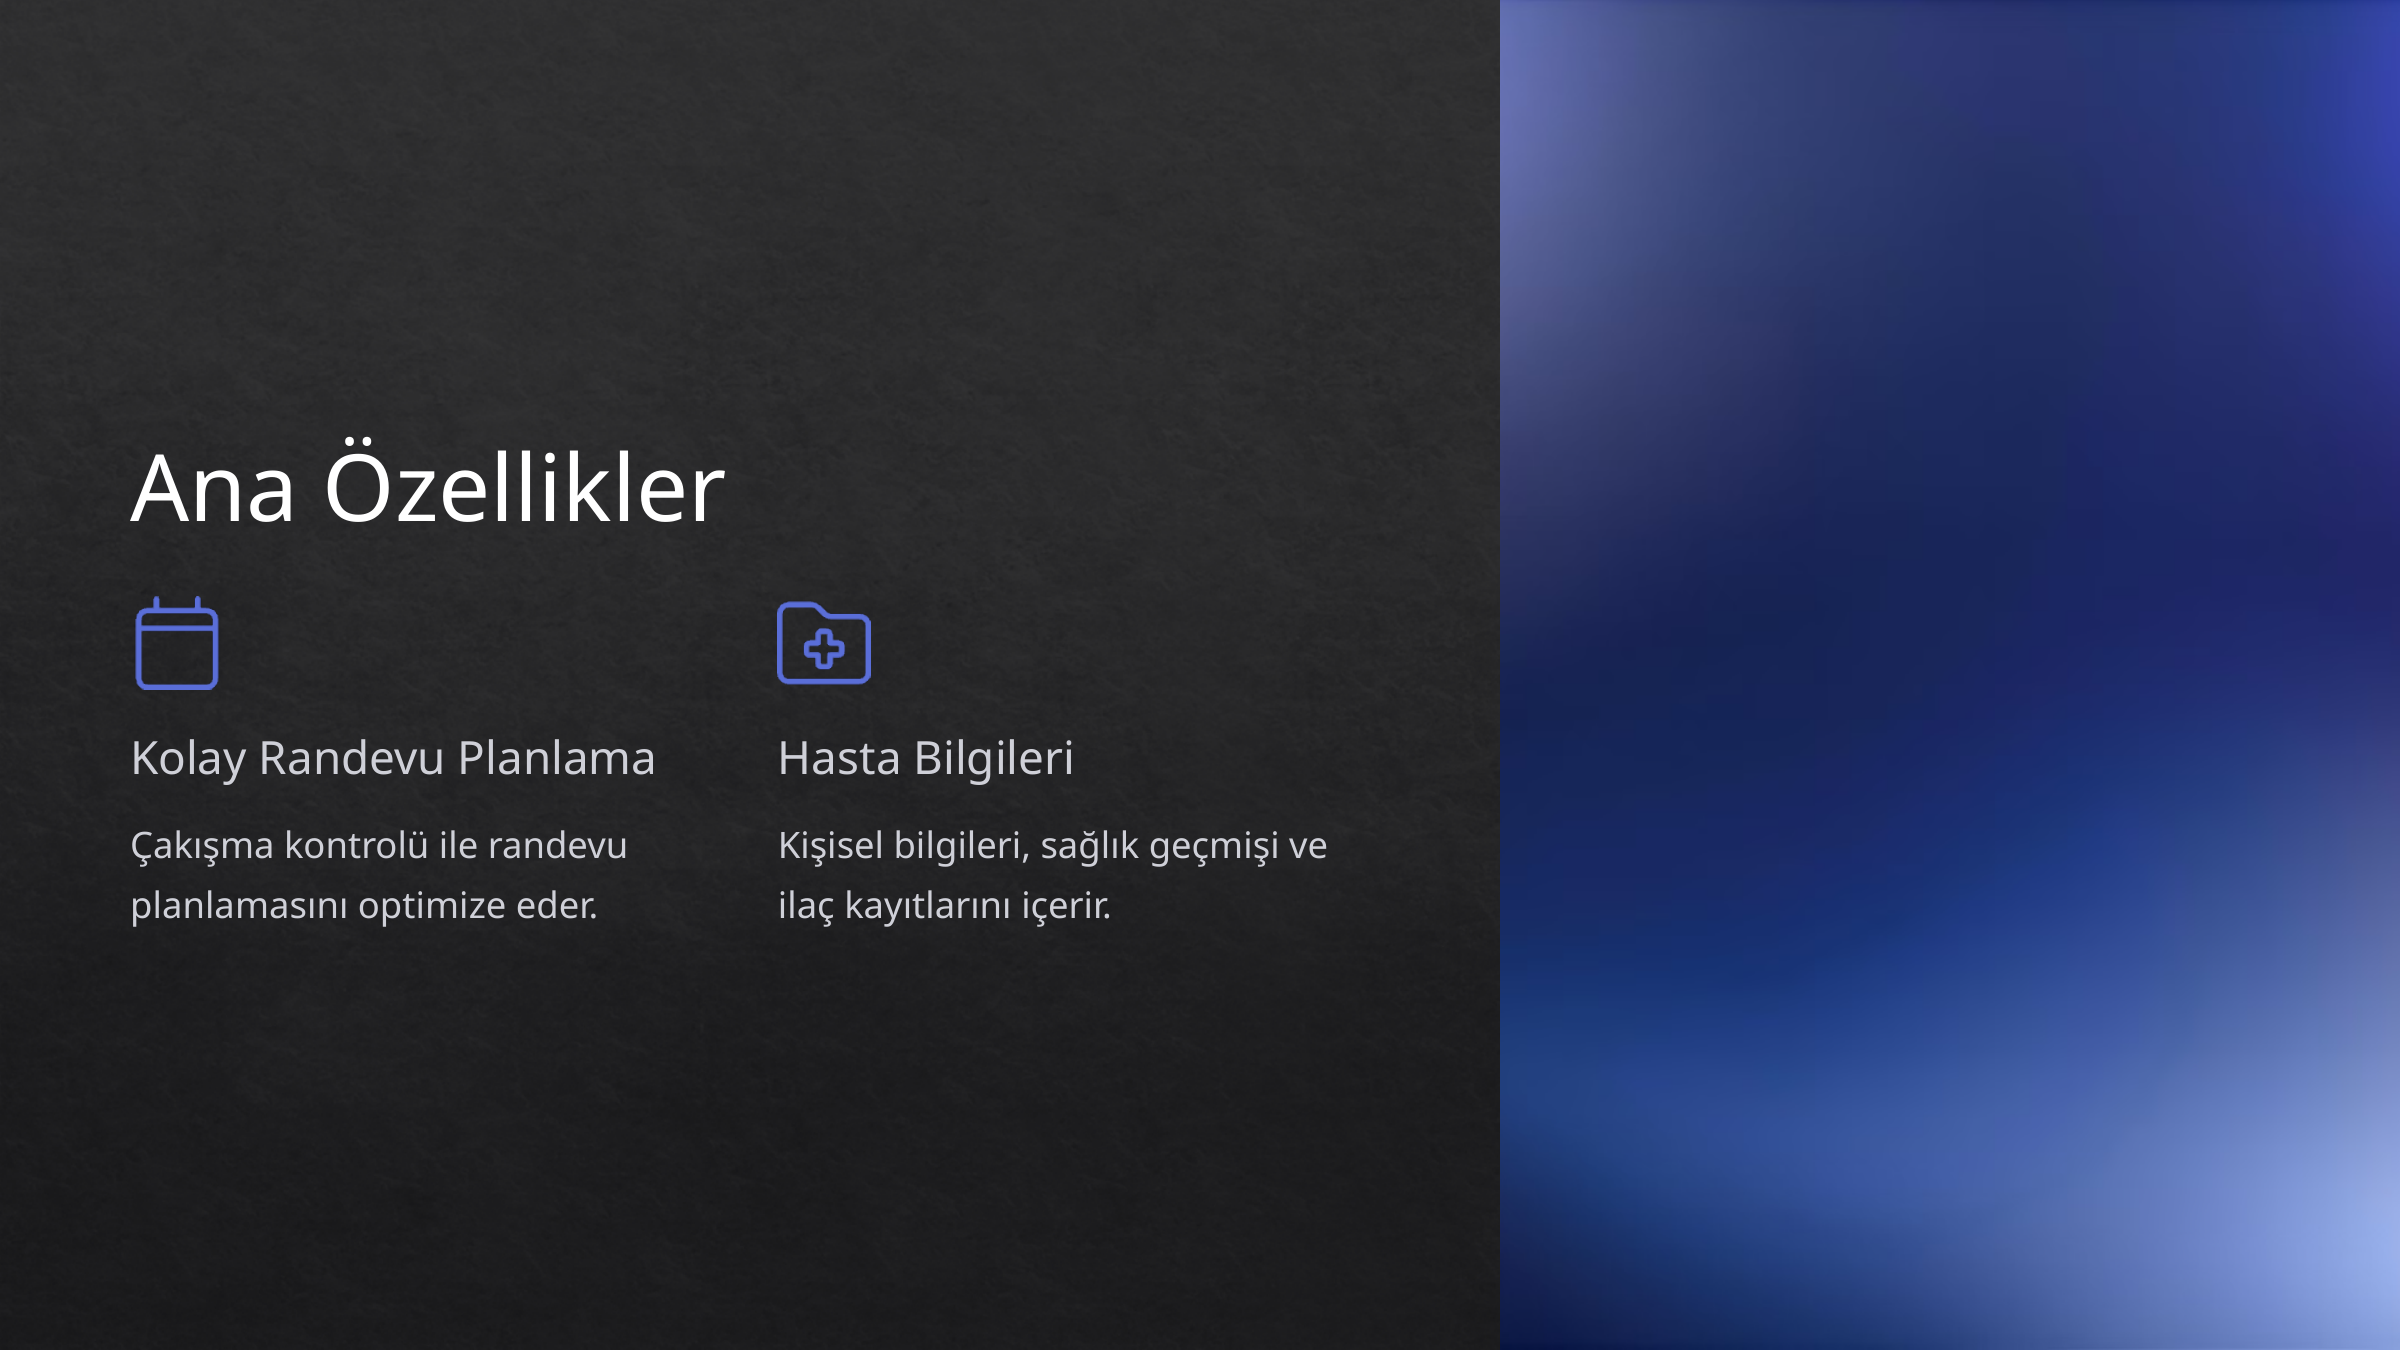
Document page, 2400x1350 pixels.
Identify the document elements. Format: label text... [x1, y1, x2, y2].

picture [1499, 0, 2400, 1350]
picture [129, 595, 224, 690]
text_box Hasta Bilgileri [777, 726, 1243, 785]
text_box Ana Özellikler [130, 424, 1061, 541]
picture [777, 595, 872, 690]
text_box Kolay Randevu Planlama [130, 726, 643, 785]
text_box Kişisel bilgileri, sağlık geçmişi ve ilaç kayıtlarını içerir. [777, 806, 1370, 926]
text_box Çakışma kontrolü ile randevu planlamasını optimize eder. [130, 806, 722, 926]
